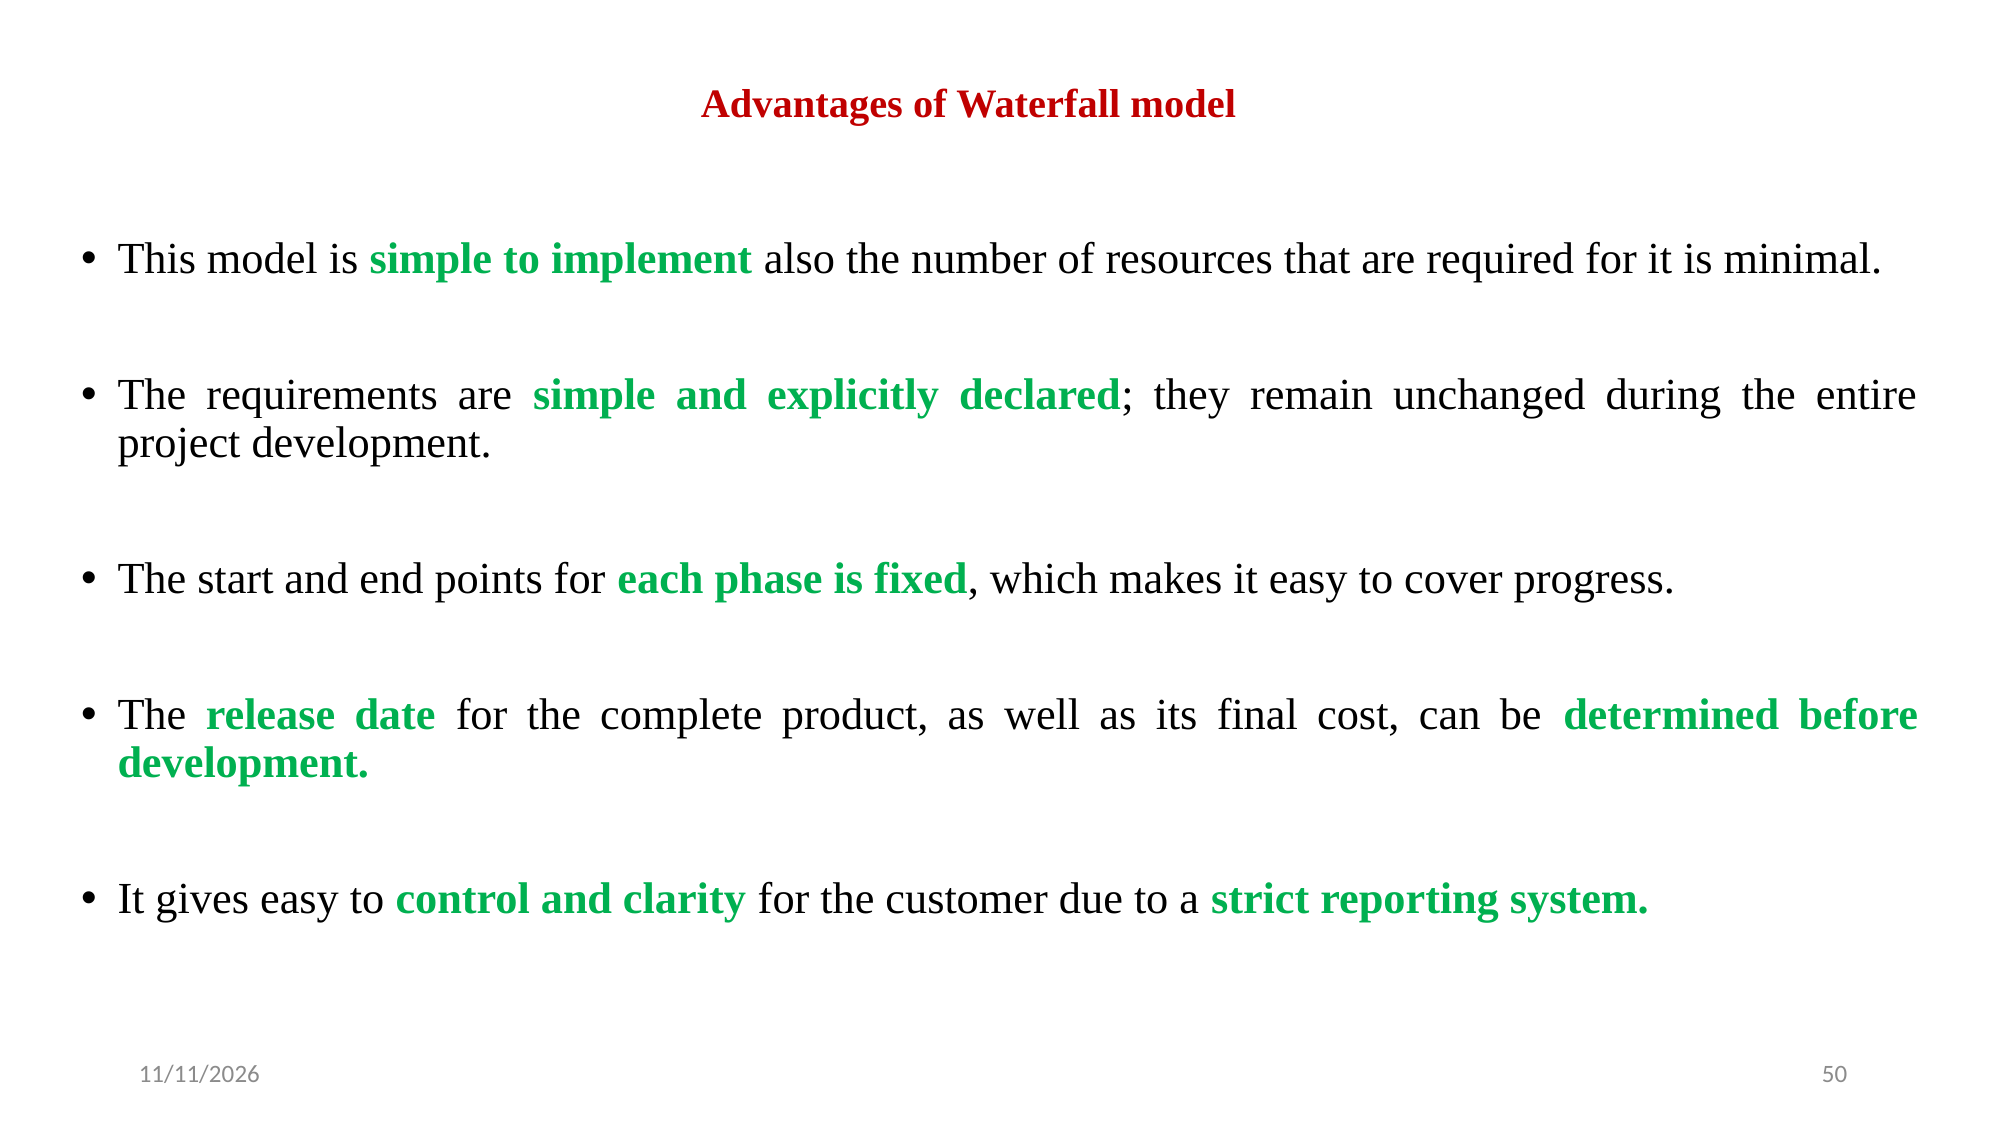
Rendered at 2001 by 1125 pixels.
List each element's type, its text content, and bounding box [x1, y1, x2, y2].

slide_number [123, 1042, 574, 1103]
title Advantages of Waterfall model [106, 74, 1832, 184]
list This model is simple to implement also the number of resources that are required for it is minimal. The requirements are simple and explicitly declared; they remain unchanged during the entire project development. The start and end points for each phase is fixed, which makes it easy to cover progress. The release date for the complete product, as well as its final cost, can be determined before development. It gives easy to control and clarity for the customer due to a strict reporting system. [66, 228, 1934, 942]
slide_number 50 [1412, 1042, 1863, 1103]
